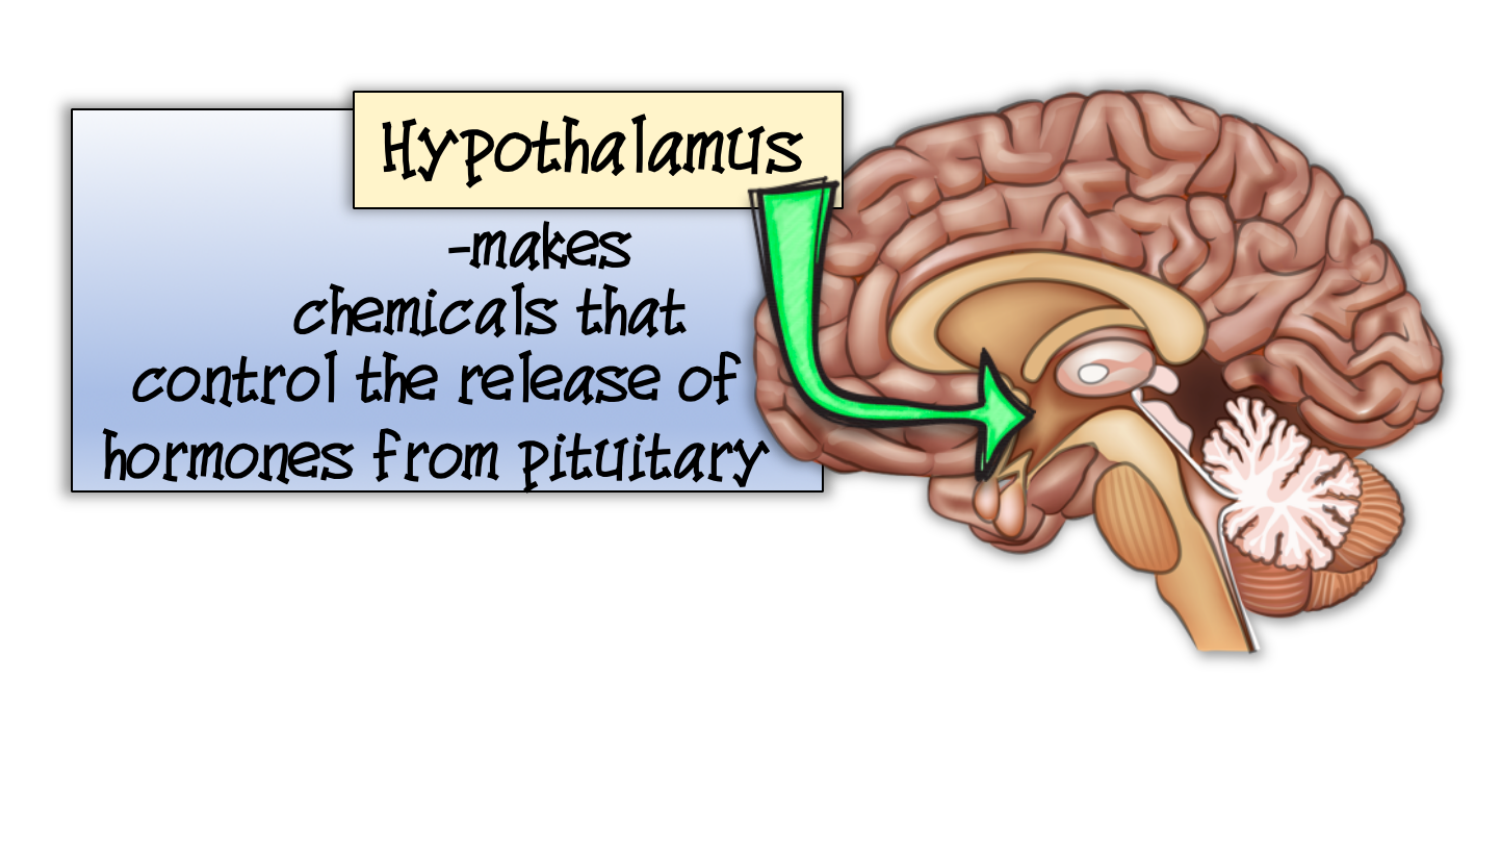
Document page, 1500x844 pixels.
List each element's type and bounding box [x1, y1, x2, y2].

picture [24, 24, 1476, 681]
